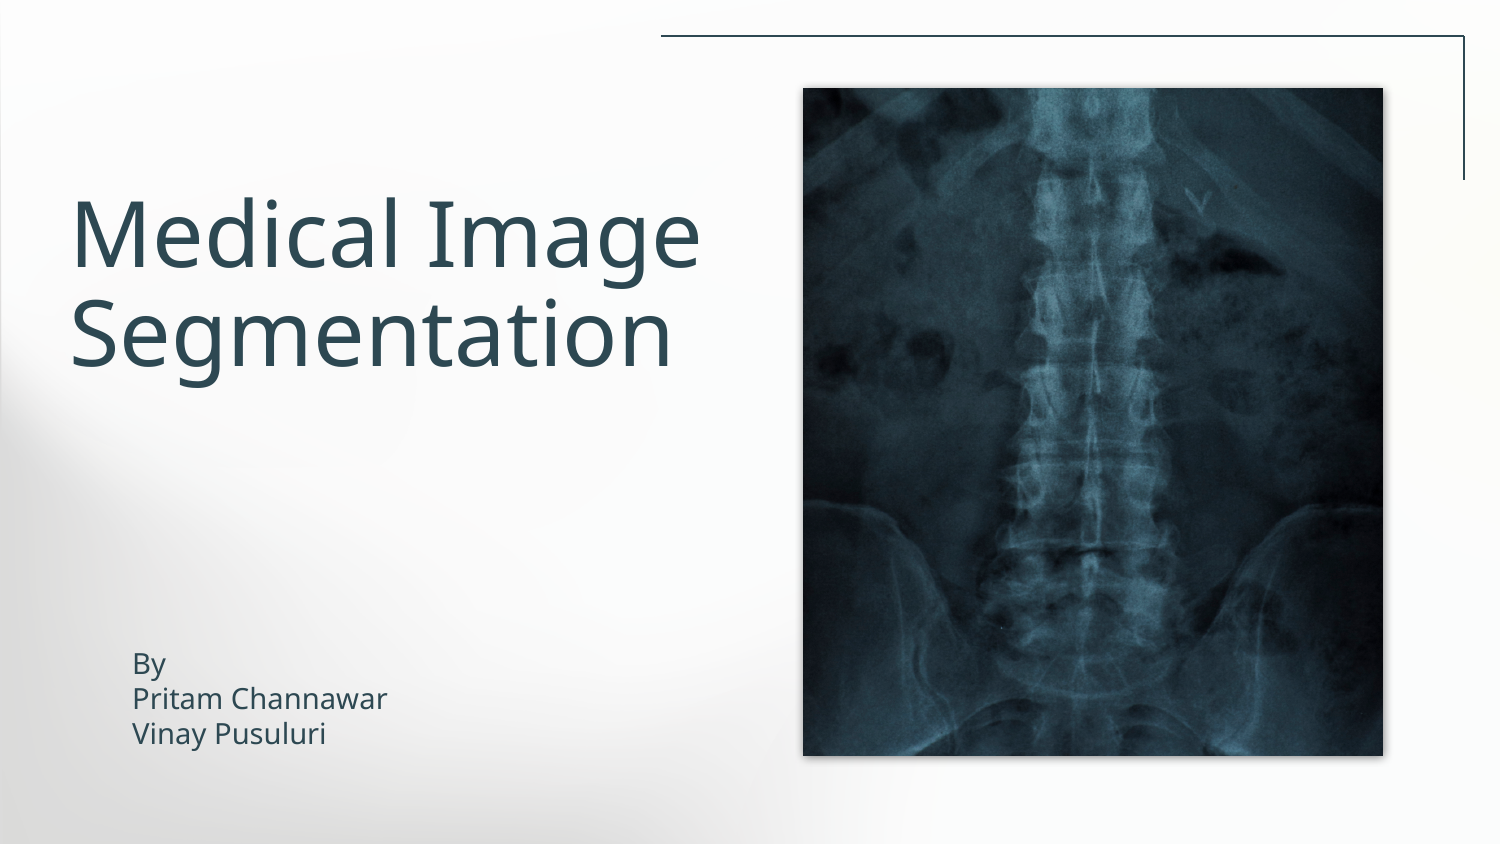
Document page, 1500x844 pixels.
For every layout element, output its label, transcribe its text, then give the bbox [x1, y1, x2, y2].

picture [802, 88, 1384, 756]
title Medical Image Segmentation [54, 98, 750, 402]
subtitle By Pritam Channawar Vinay Pusuluri [116, 630, 434, 728]
